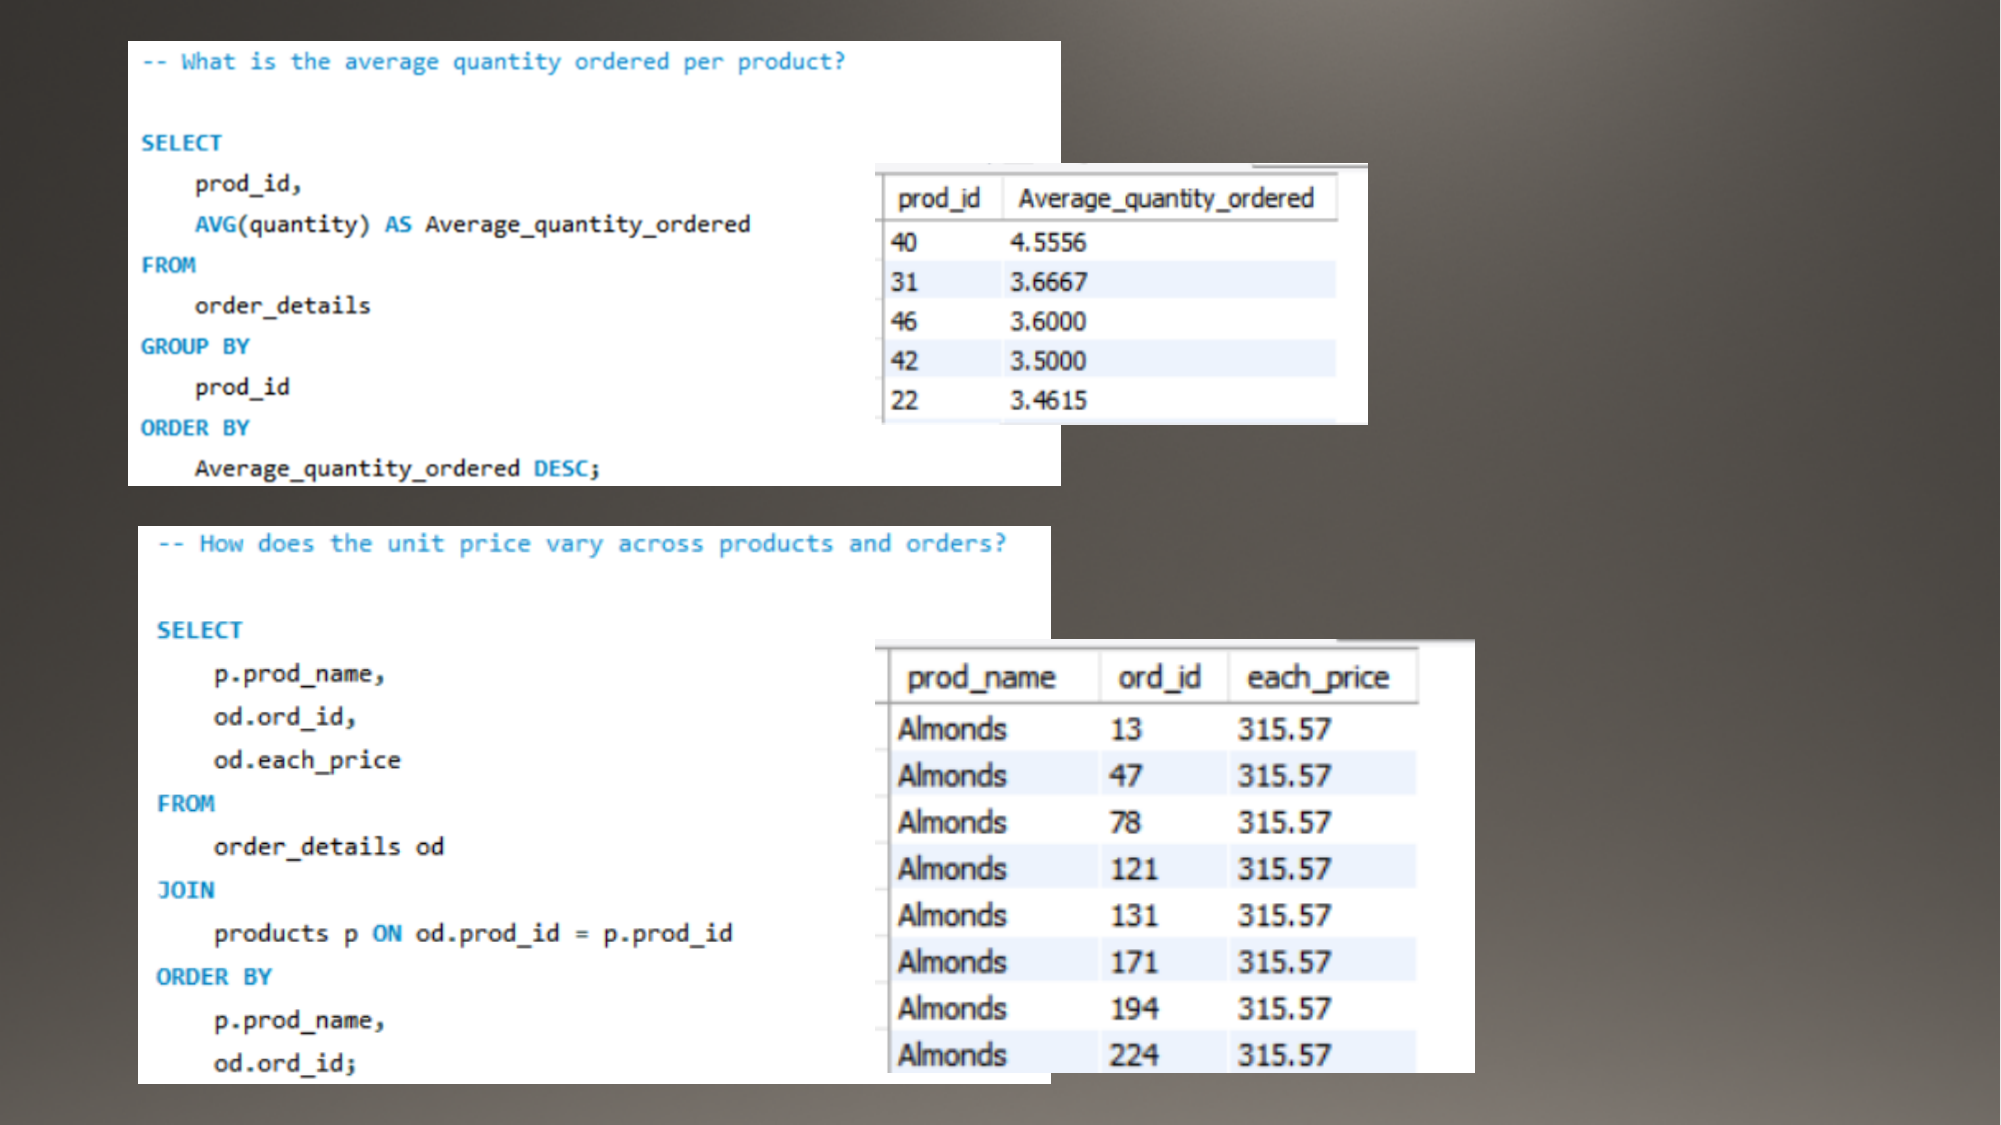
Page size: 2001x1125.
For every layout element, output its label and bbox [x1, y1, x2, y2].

list [128, 41, 1061, 486]
picture [0, 0, 2001, 1125]
